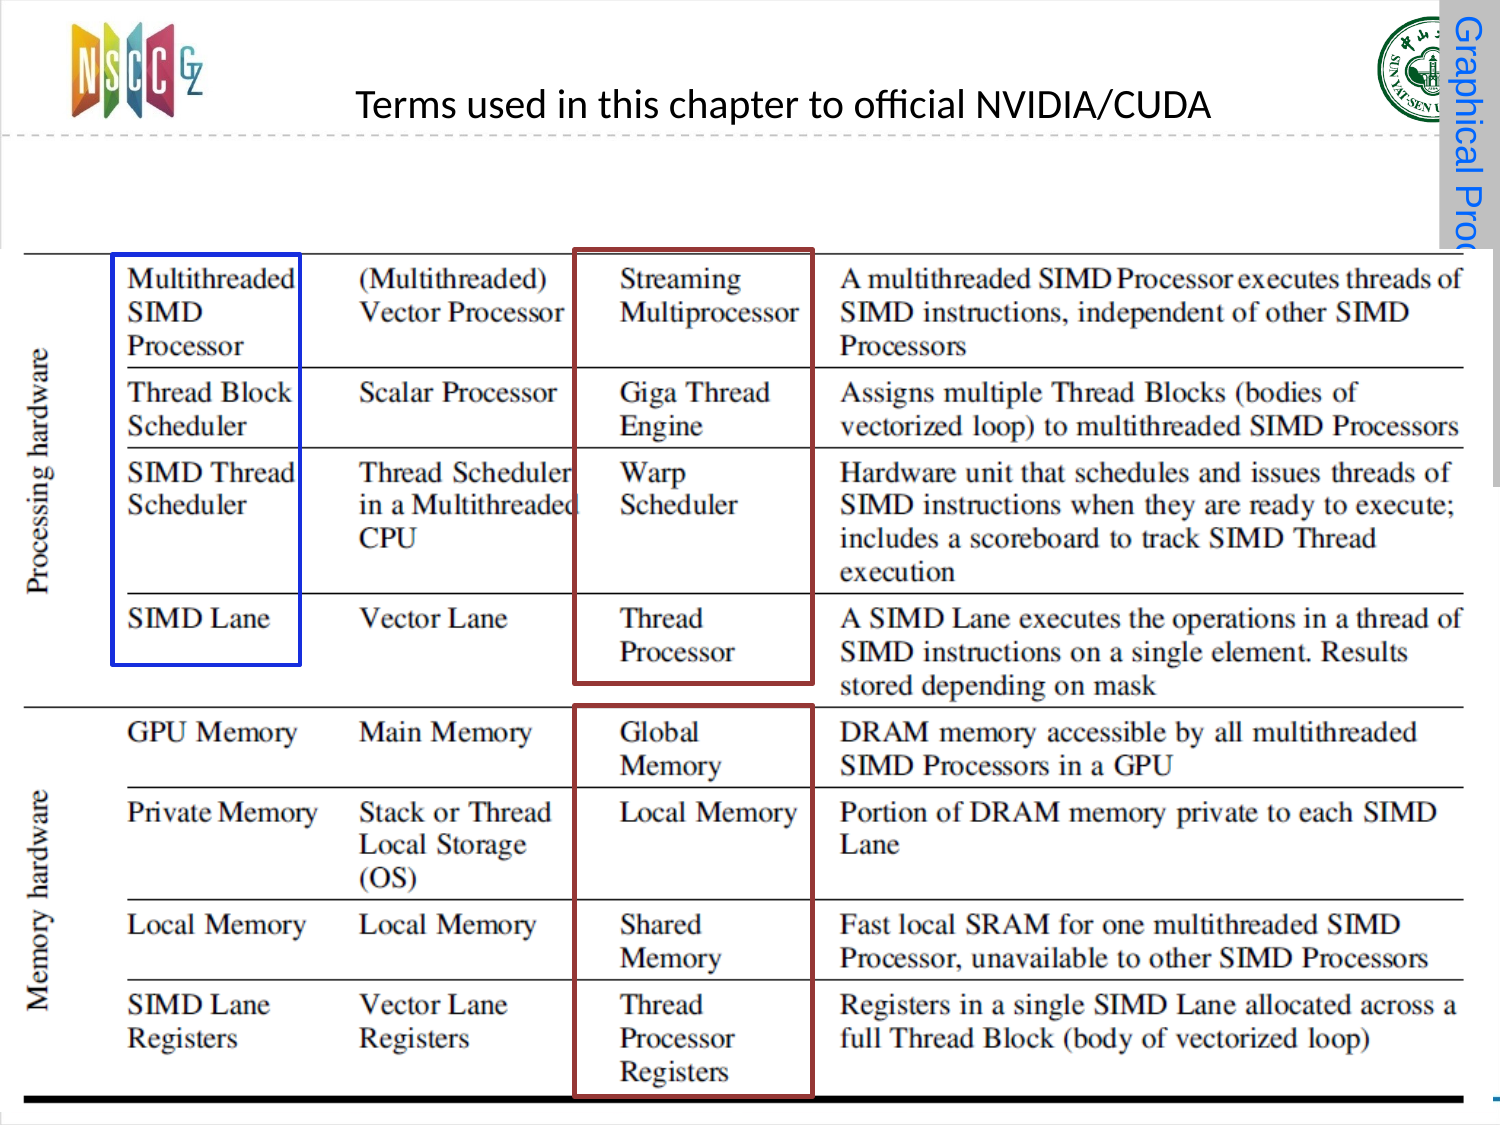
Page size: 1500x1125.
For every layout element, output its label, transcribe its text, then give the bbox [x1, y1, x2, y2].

title Terms used in this chapter to official NVIDIA/CUDA [119, 5, 1447, 197]
text_box Graphical Processing Units [1446, 13, 1493, 249]
picture [0, 0, 1500, 1125]
text_box [1439, 0, 1500, 487]
